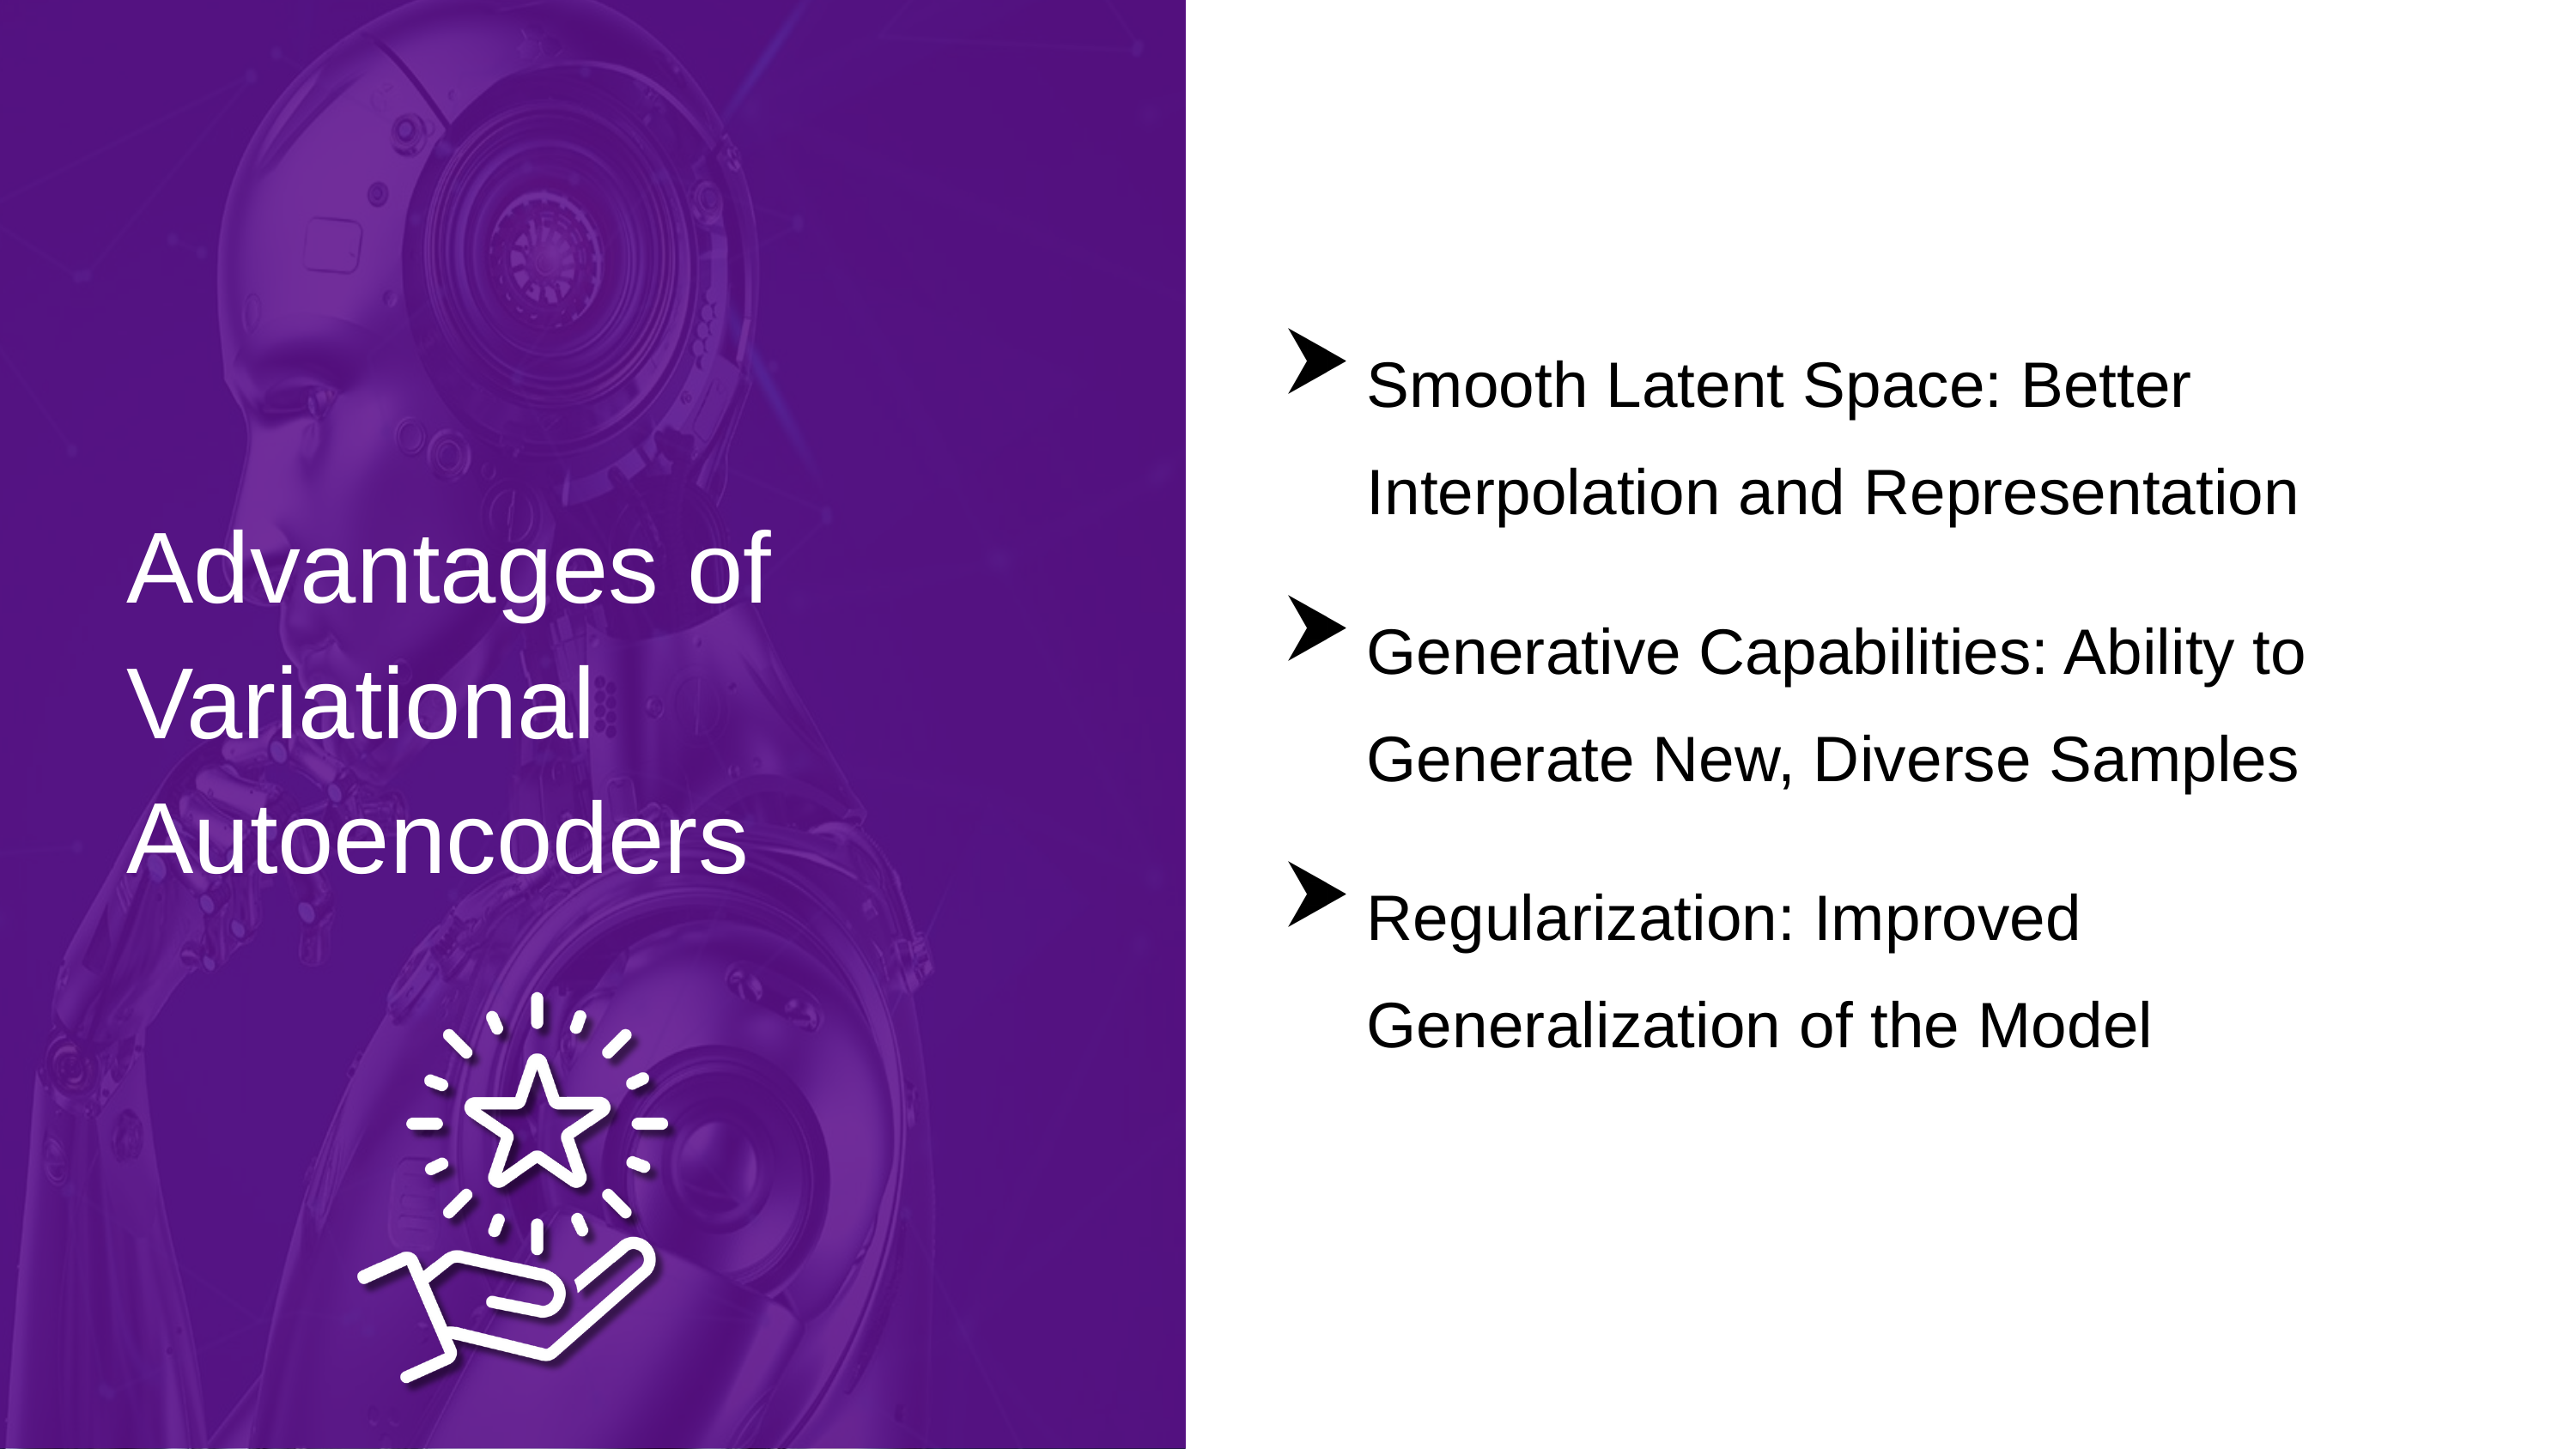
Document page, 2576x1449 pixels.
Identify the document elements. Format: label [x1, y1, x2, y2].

text_box [126, 487, 1002, 1400]
text_box [0, 0, 1186, 1449]
text_box [1287, 312, 2576, 1143]
